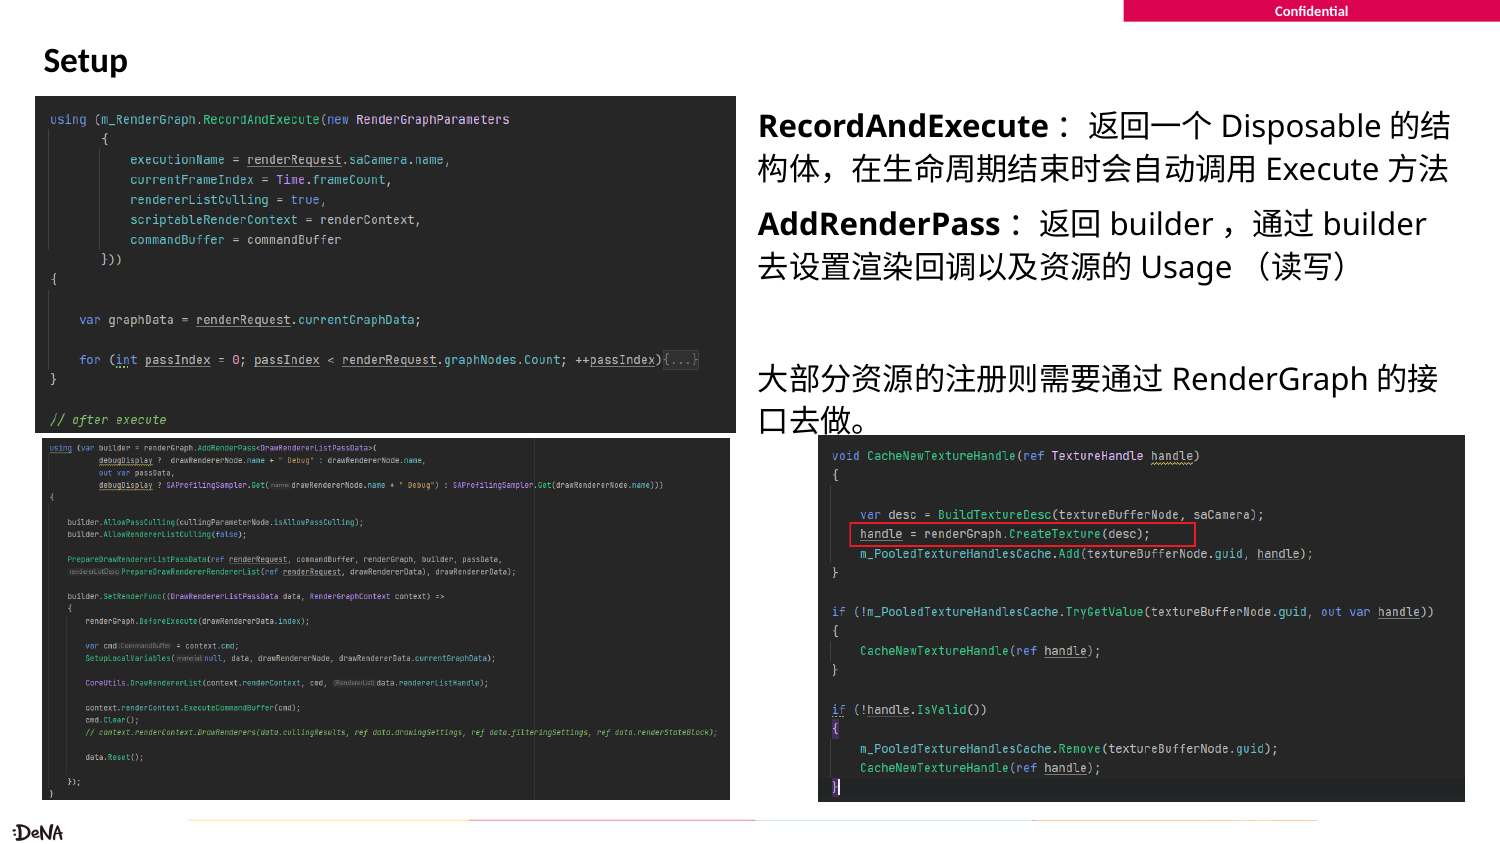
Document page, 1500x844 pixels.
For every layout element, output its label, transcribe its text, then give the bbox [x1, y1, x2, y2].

picture [12, 824, 63, 841]
picture [41, 438, 730, 800]
title Setup [35, 27, 1307, 78]
picture [35, 96, 736, 434]
picture [817, 435, 1465, 803]
list RecordAndExecute：返回一个Disposable的结构体，在生命周期结束时会自动调用Execute方法 AddRenderPass：返回builder，通过builder去设置渲染回调以及资源的Usage（读写） 大部分资源的注册则需要通过RenderGraph的接口去做。 [750, 96, 1465, 397]
